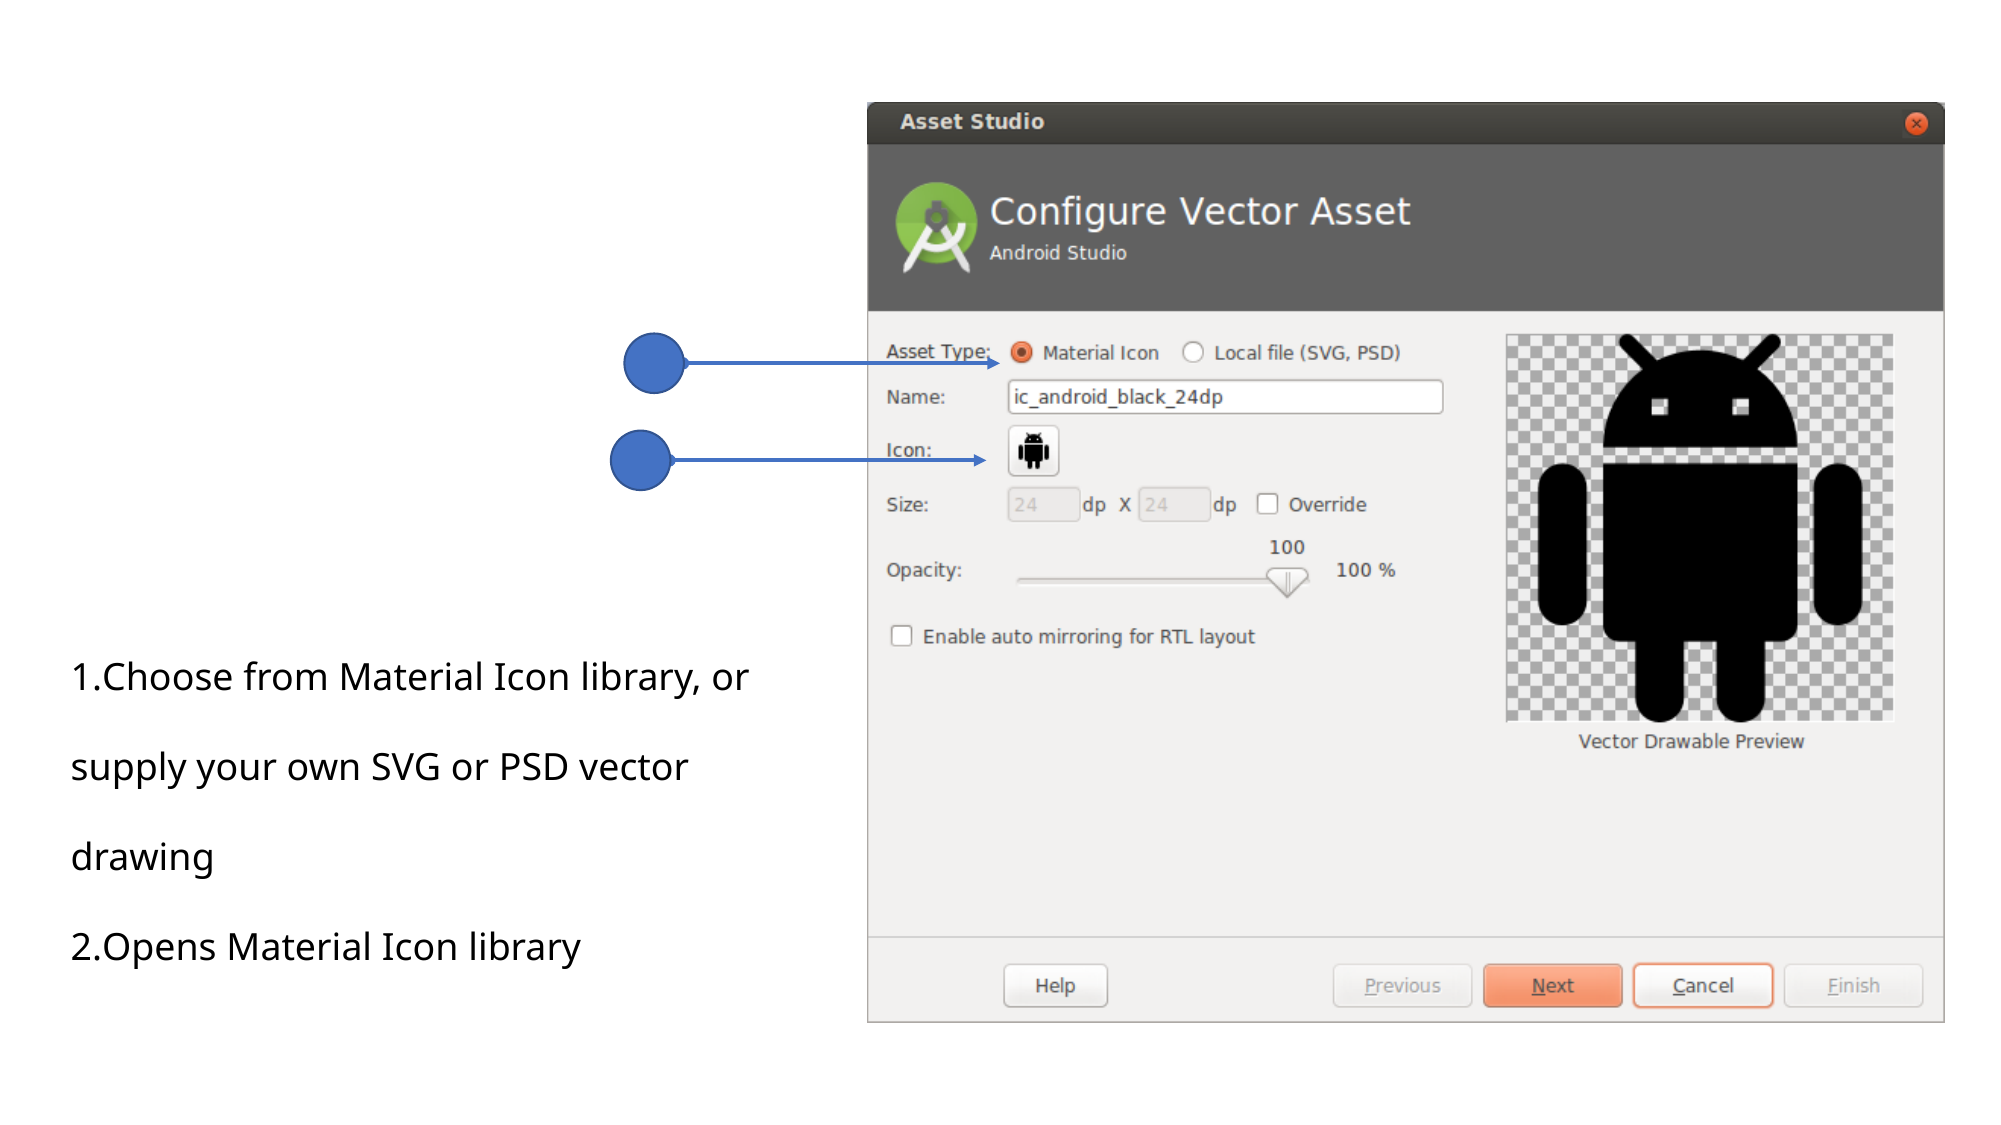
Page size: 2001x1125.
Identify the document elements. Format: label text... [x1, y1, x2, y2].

text_box [609, 429, 672, 492]
text_box Choose from Material Icon library, or supply your own SVG or PSD vector drawing Opens Material Icon library [55, 600, 825, 976]
text_box [623, 332, 685, 395]
picture [867, 102, 1945, 1023]
